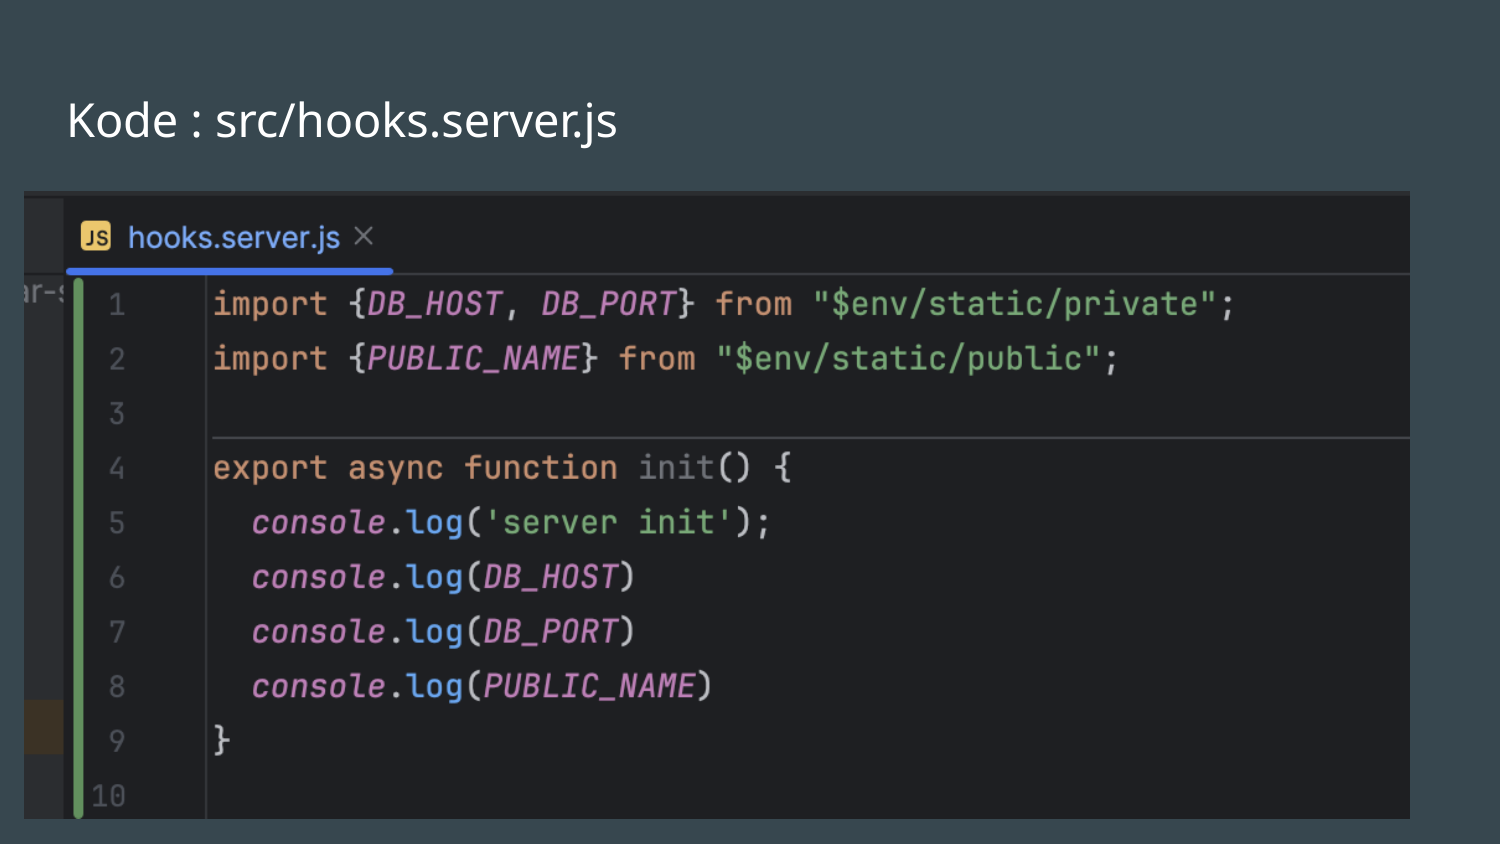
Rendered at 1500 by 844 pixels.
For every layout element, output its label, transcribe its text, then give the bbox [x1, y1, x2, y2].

title Kode : src/hooks.server.js [51, 72, 1449, 167]
picture [24, 191, 1411, 819]
